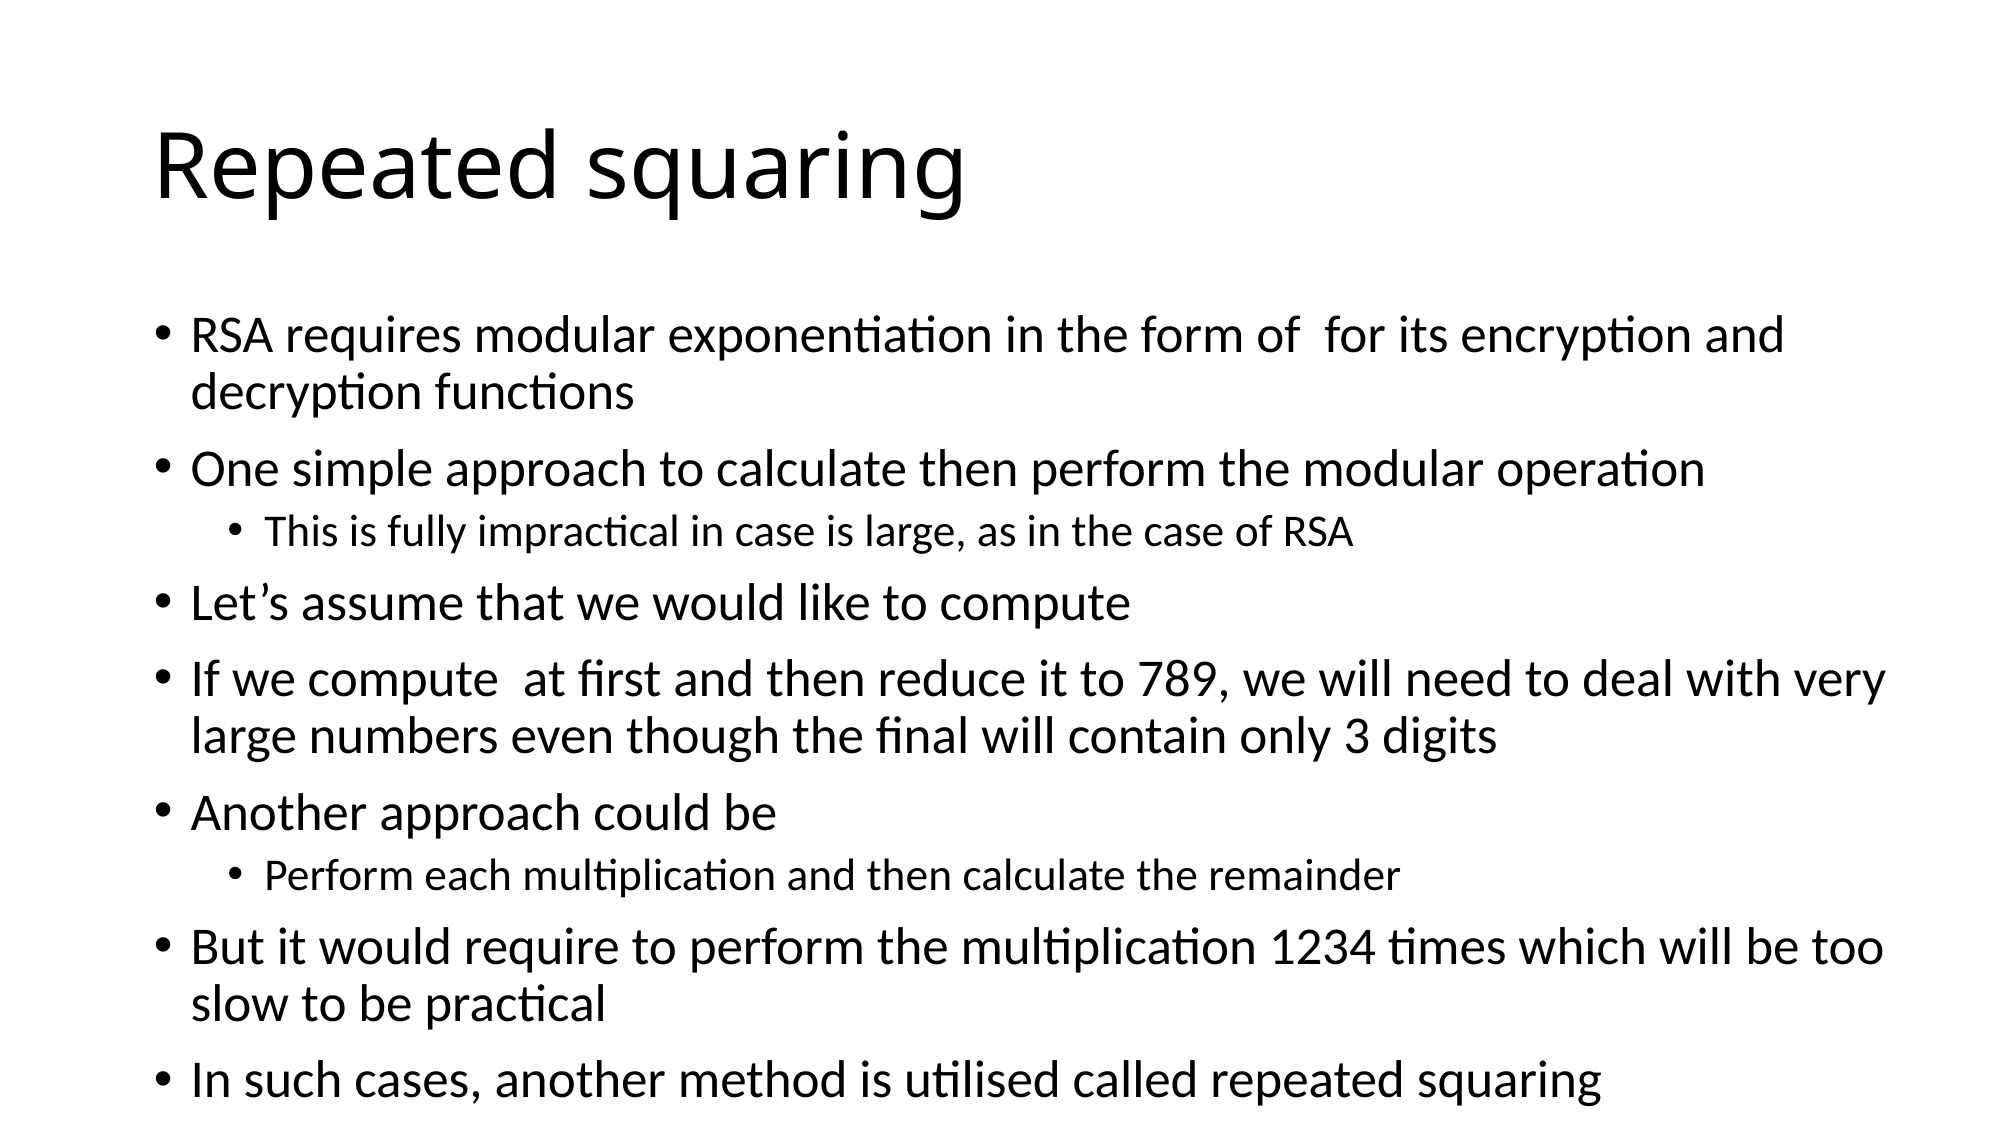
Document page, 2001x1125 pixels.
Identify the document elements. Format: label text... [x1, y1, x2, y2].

title Repeated squaring [137, 59, 1863, 278]
